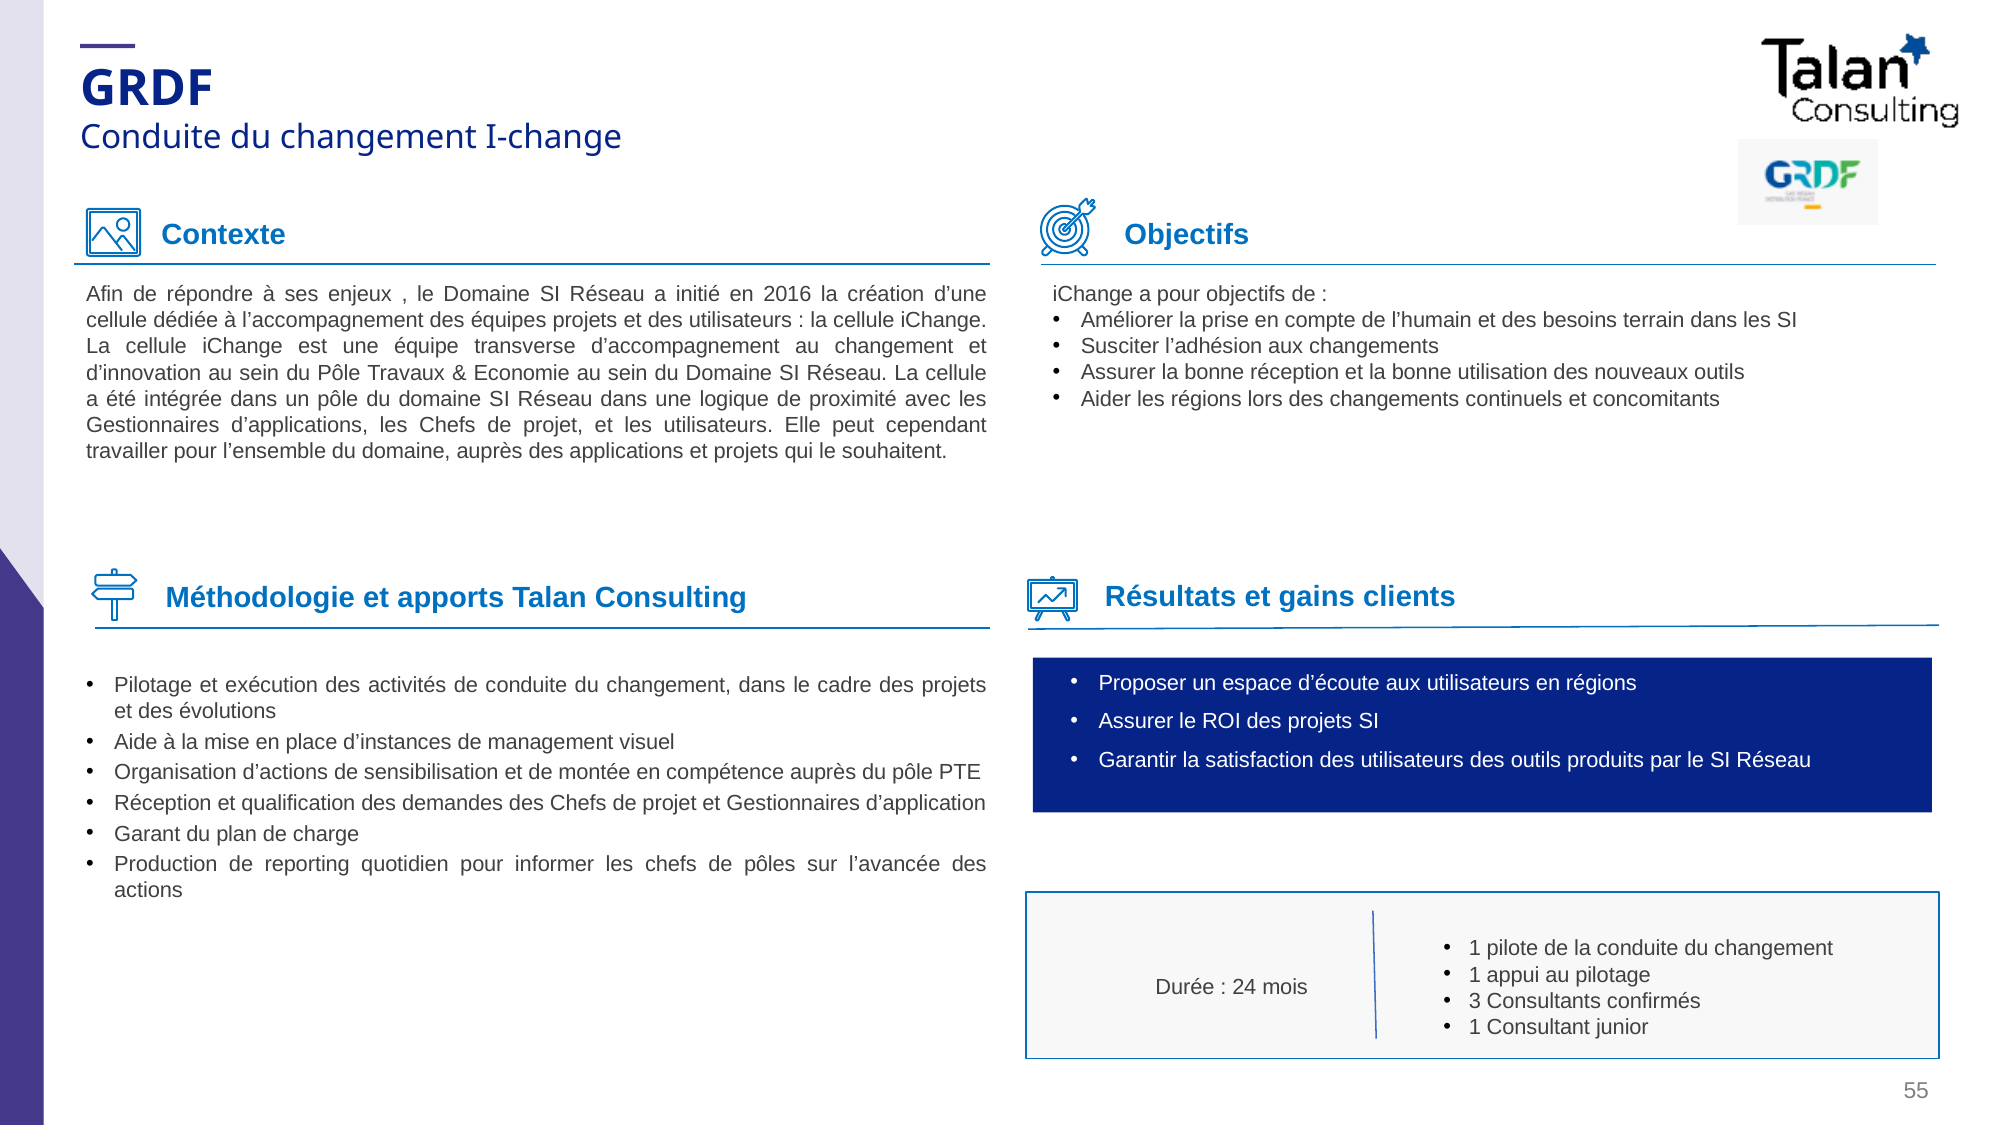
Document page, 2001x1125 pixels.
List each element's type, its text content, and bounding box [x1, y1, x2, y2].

text_box Objectifs [1108, 214, 1788, 252]
text_box Résultats et gains clients [1090, 577, 1718, 612]
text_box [1372, 910, 1377, 1039]
text_box Pilotage et exécution des activités de conduite du changement, dans le cadre des projets et des évolutions Aide à la mise en place d’instances de management visuel Organisation d’actions de sensibilisation et de montée en compétence auprès du pôle PTE Réception et qualification des demandes des Chefs de projet et Gestionnaires d’application Garant du plan de charge Production de reporting quotidien pour informer les chefs de pôles sur l’avancée des actions [74, 628, 1000, 1047]
text_box 1 pilote de la conduite du changement 1 appui au pilotage 3 Consultants confirmés 1 Consultant junior [1416, 950, 1902, 1023]
text_box [1025, 892, 1939, 1059]
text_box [1040, 198, 1096, 256]
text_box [1027, 576, 1078, 621]
text_box iChange a pour objectifs de : Améliorer la prise en compte de l’humain et des besoins terrain dans les SI Susciter l’adhésion aux changements Assurer la bonne réception et la bonne utilisation des nouveaux outils Aider les régions lors des changements continuels et concomitants [1040, 267, 1939, 555]
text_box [1027, 625, 1940, 630]
picture [1738, 17, 1974, 226]
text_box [91, 569, 137, 621]
text_box Méthodologie et apports Talan Consulting [150, 577, 859, 615]
title GRDF Conduite du changement I-change [65, 47, 1691, 115]
text_box Contexte [145, 214, 855, 252]
text_box Durée : 24 mois [1120, 965, 1344, 1008]
text_box Afin de répondre à ses enjeux , le Domaine SI Réseau a initié en 2016 la création d’une cellule dédiée à l’accompagnement des équipes projets et des utilisateurs : la cellule iChange. La cellule iChange est une équipe transverse d’accompagnement au changement et d’innovation au sein du Pôle Travaux & Economie au sein du Domaine SI Réseau. La cellule a été intégrée dans un pôle du domaine SI Réseau dans une logique de proximité avec les Gestionnaires d’applications, les Chefs de projet, et les utilisateurs. Elle peut cependant travailler pour l’ensemble du domaine, auprès des applications et projets qui le souhaitent. [74, 267, 1000, 531]
text_box Proposer un espace d’écoute aux utilisateurs en régions Assurer le ROI des projets SI Garantir la satisfaction des utilisateurs des outils produits par le SI Réseau [1032, 657, 1932, 813]
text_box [86, 208, 141, 256]
